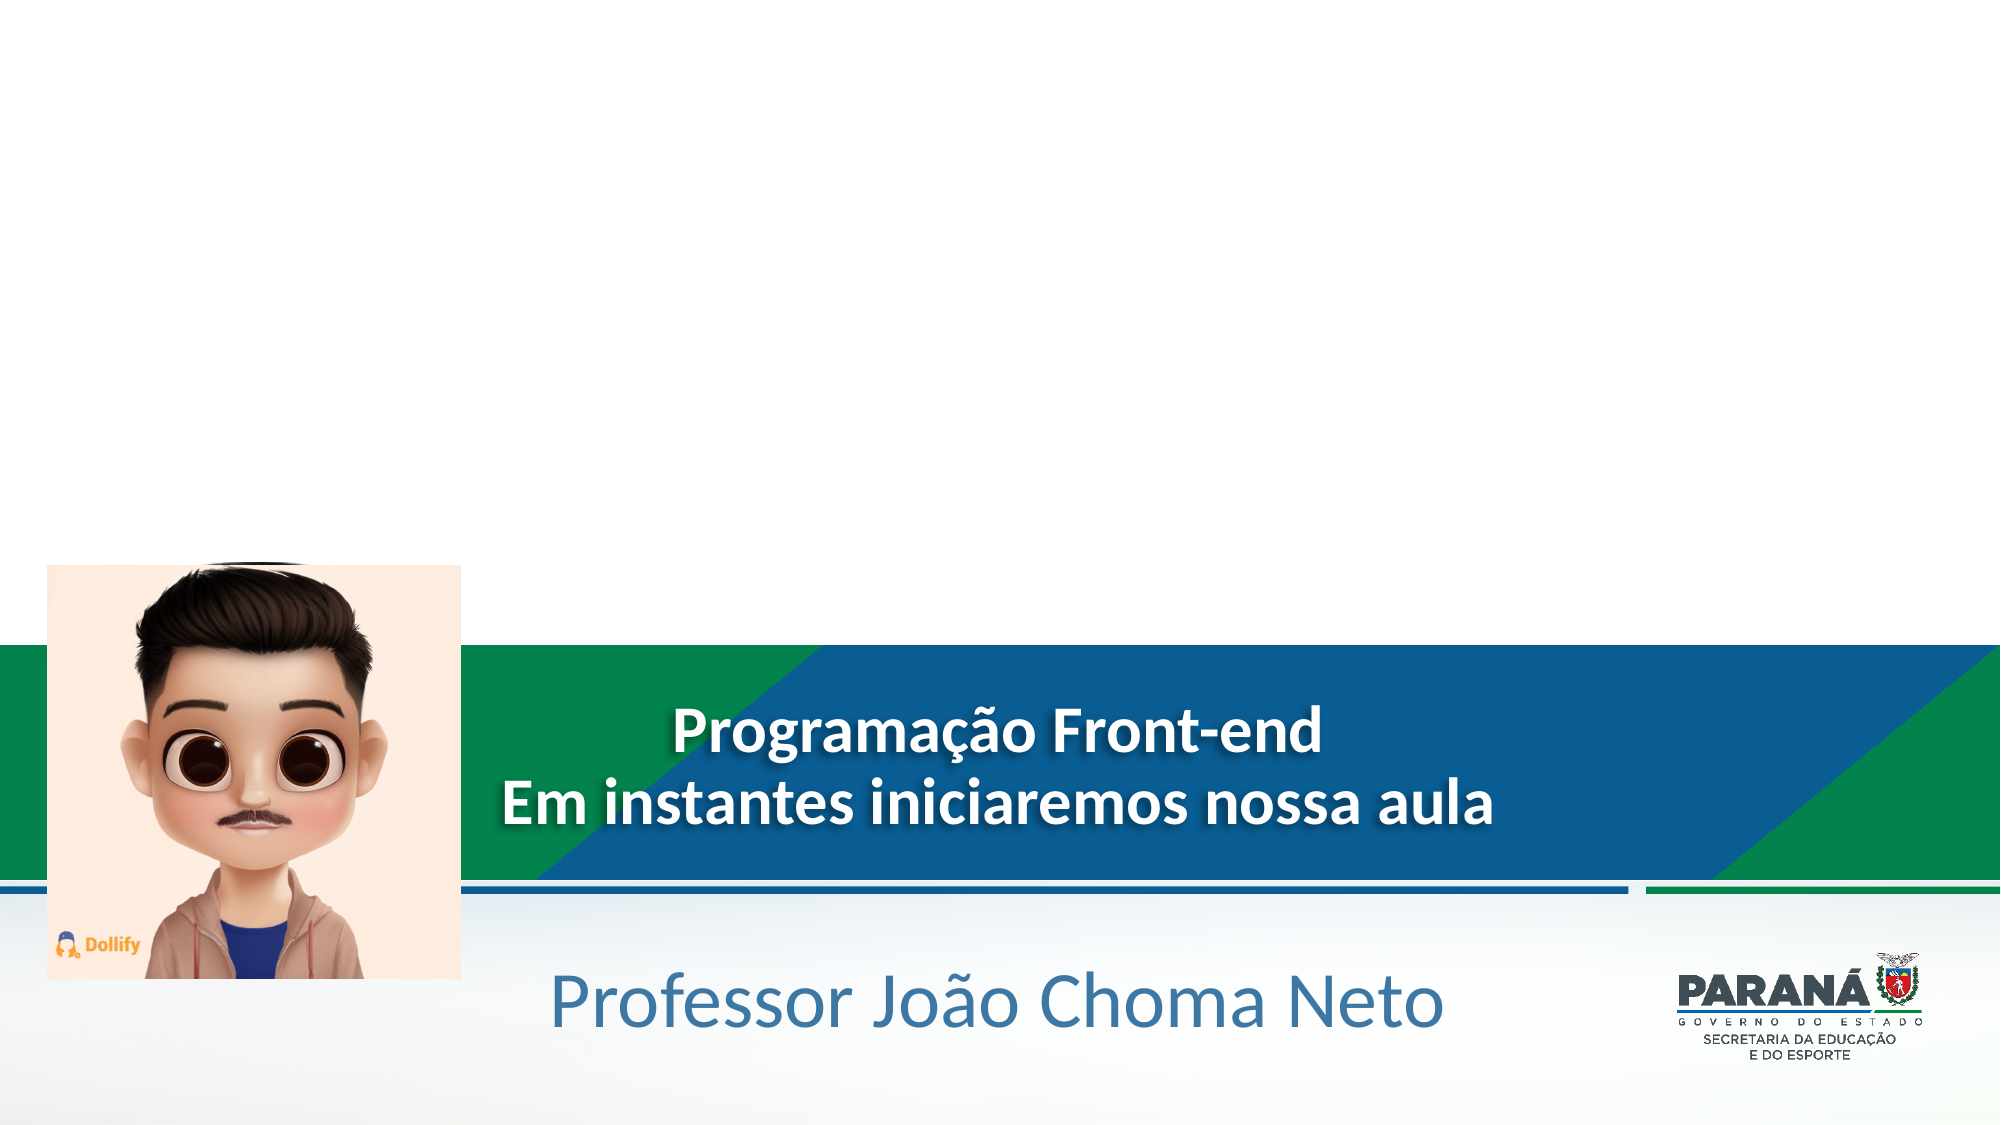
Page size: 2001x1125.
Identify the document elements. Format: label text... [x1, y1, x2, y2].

picture [0, 562, 2000, 1125]
title Programação Front-end Em instantes iniciaremos nossa aula [477, 655, 1521, 880]
list Professor João Choma Neto [533, 946, 1463, 1057]
